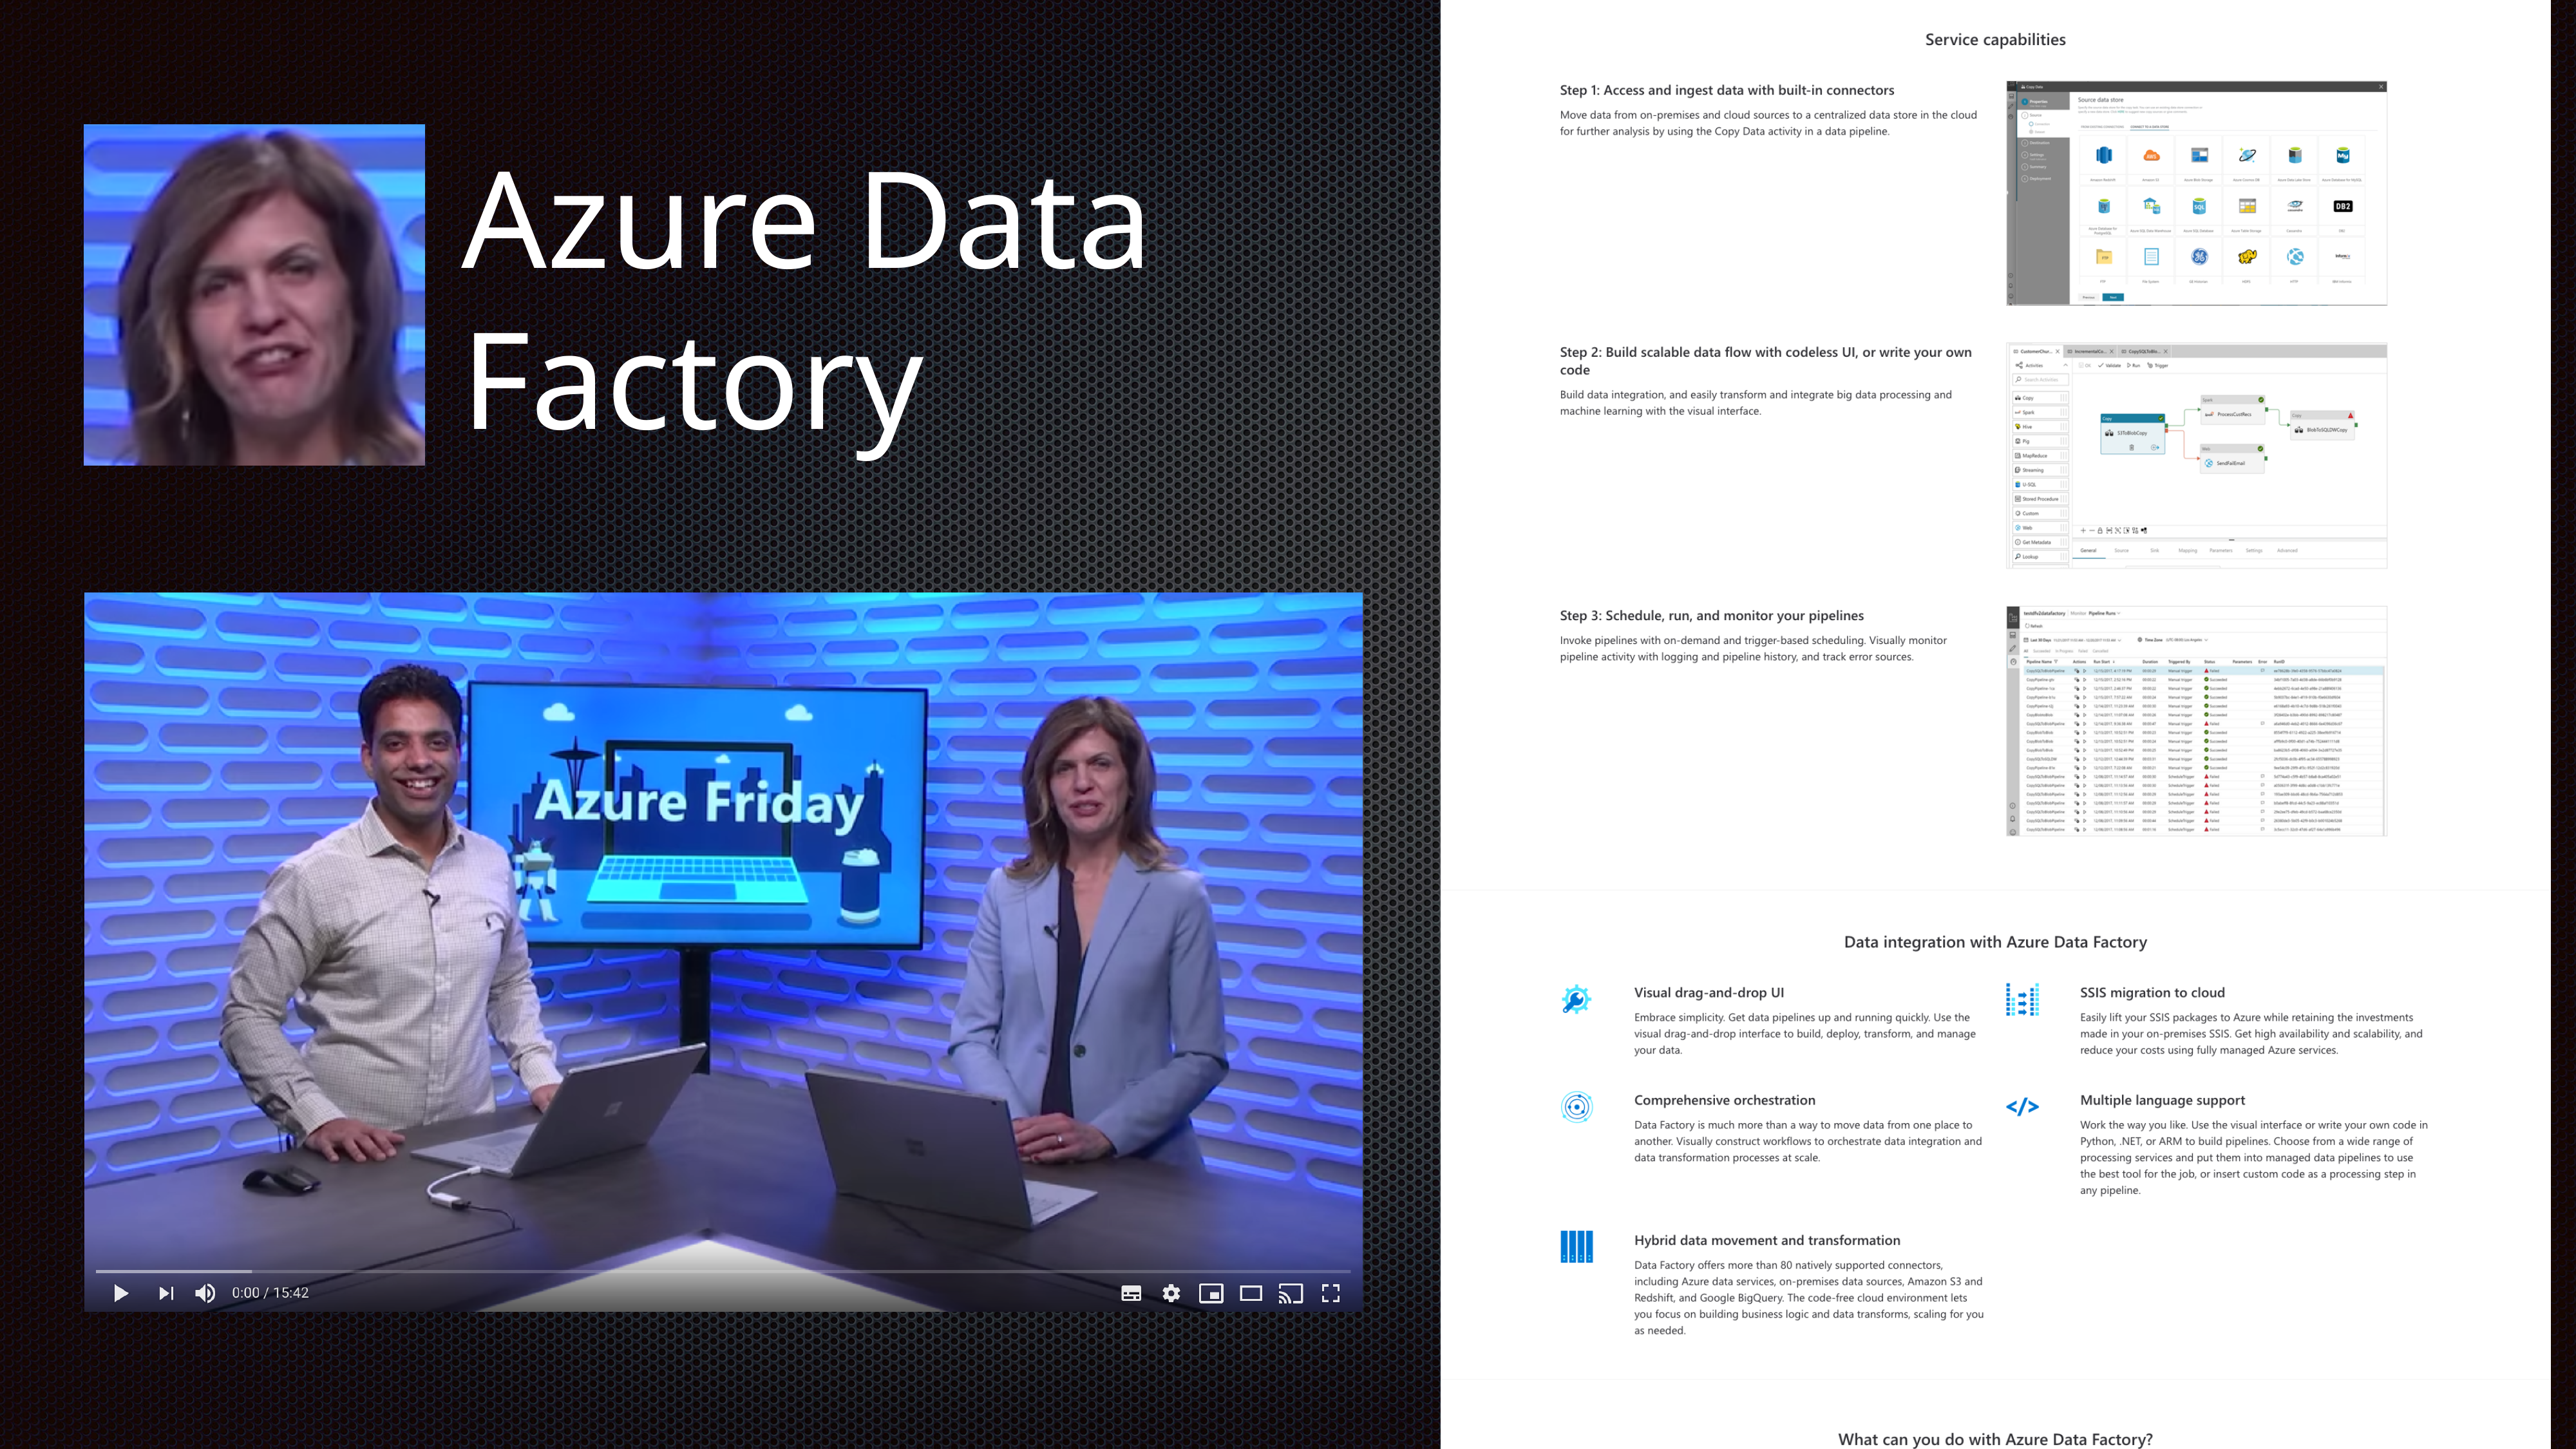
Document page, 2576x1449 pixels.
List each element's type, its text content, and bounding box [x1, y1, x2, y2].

title Azure Data Factory [455, 113, 1410, 477]
picture [0, 0, 2576, 1449]
